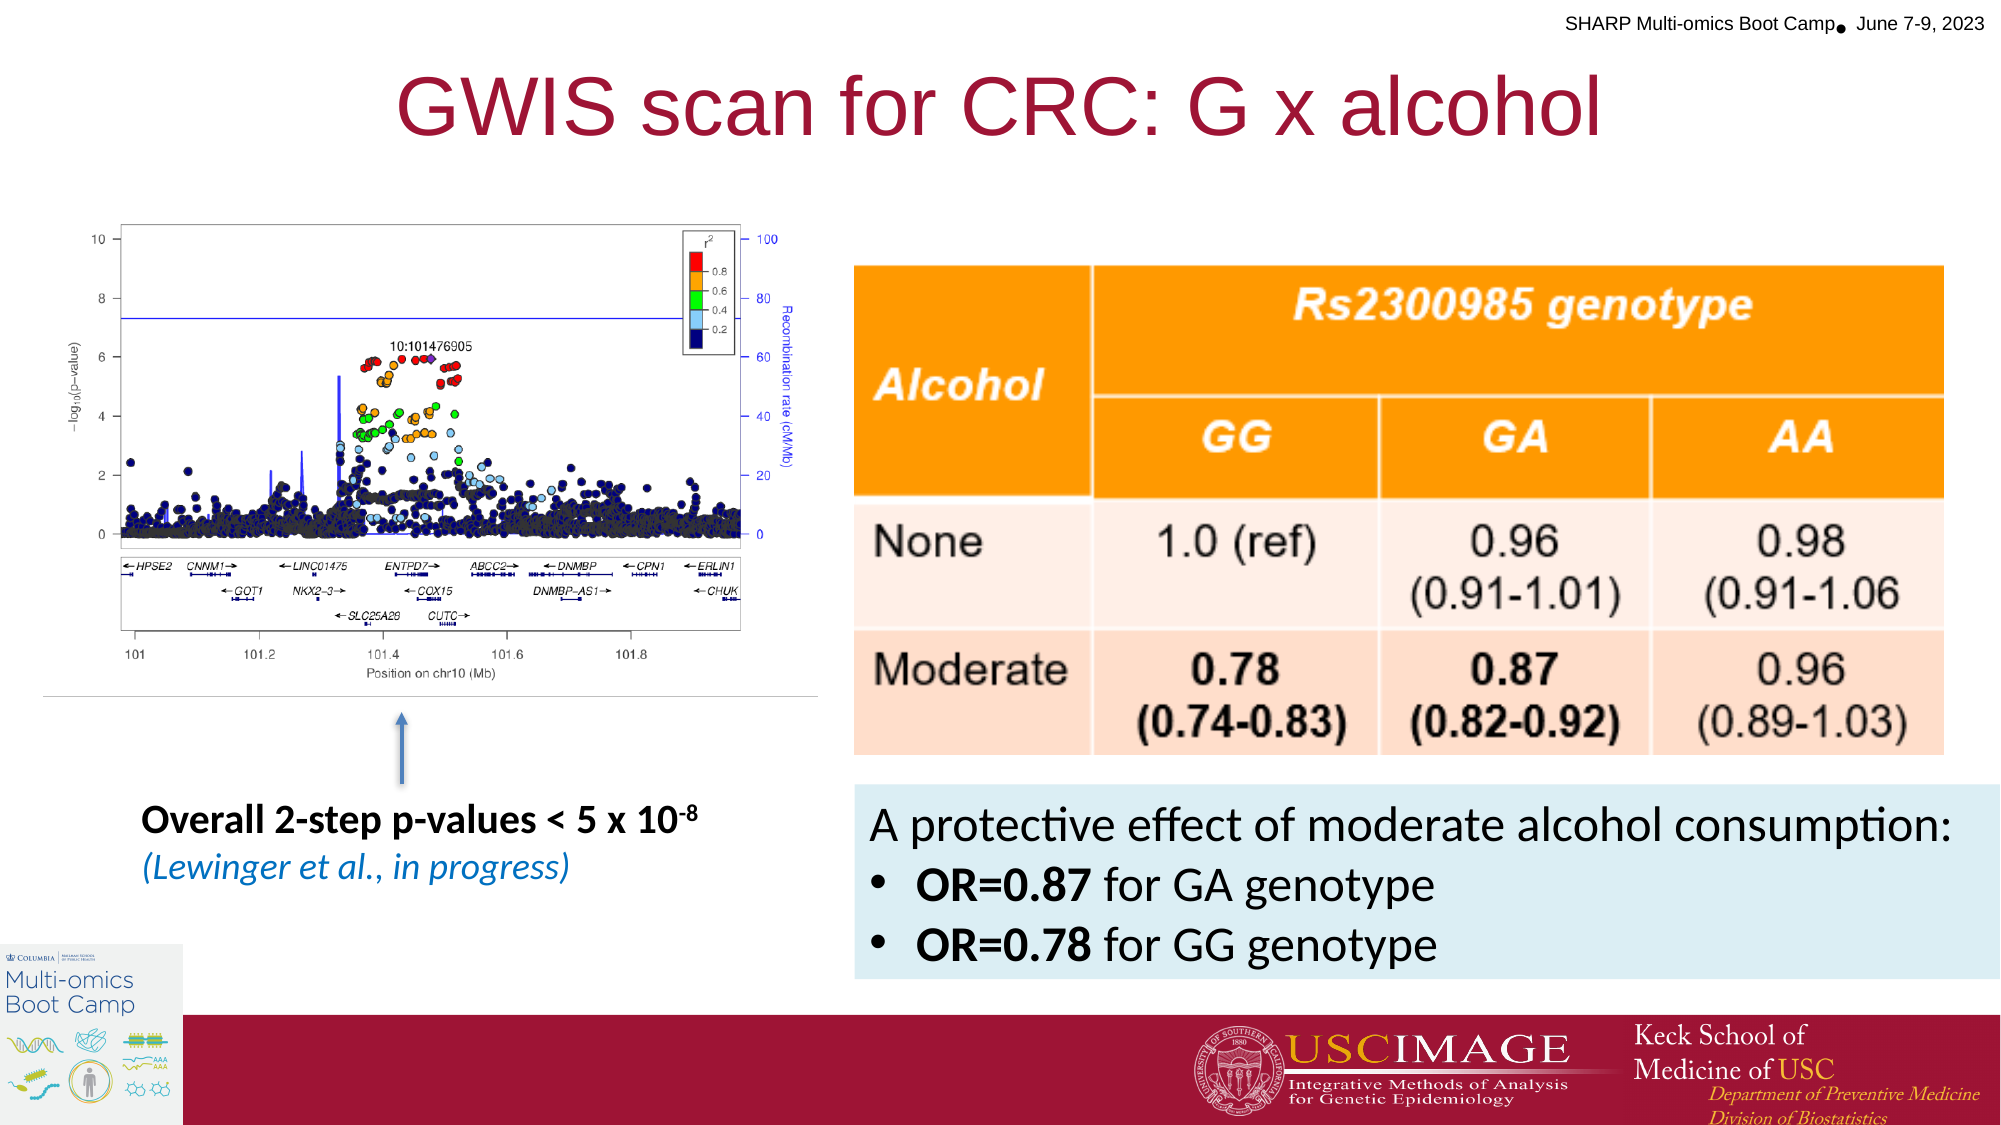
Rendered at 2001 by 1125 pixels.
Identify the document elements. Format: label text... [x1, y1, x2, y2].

text_box Overall 2-step p-values < 5 x 10-8 (Lewinger et al., in progress) [126, 784, 767, 895]
picture [1178, 1012, 1713, 1125]
picture [854, 264, 1944, 755]
picture [43, 207, 818, 697]
picture [0, 944, 183, 1125]
text_box A protective effect of moderate alcohol consumption: OR=0.87 for GA genotype OR=0.78 for GG genotype [854, 784, 2000, 980]
title GWIS scan for CRC: G x alcohol [99, 45, 1900, 143]
